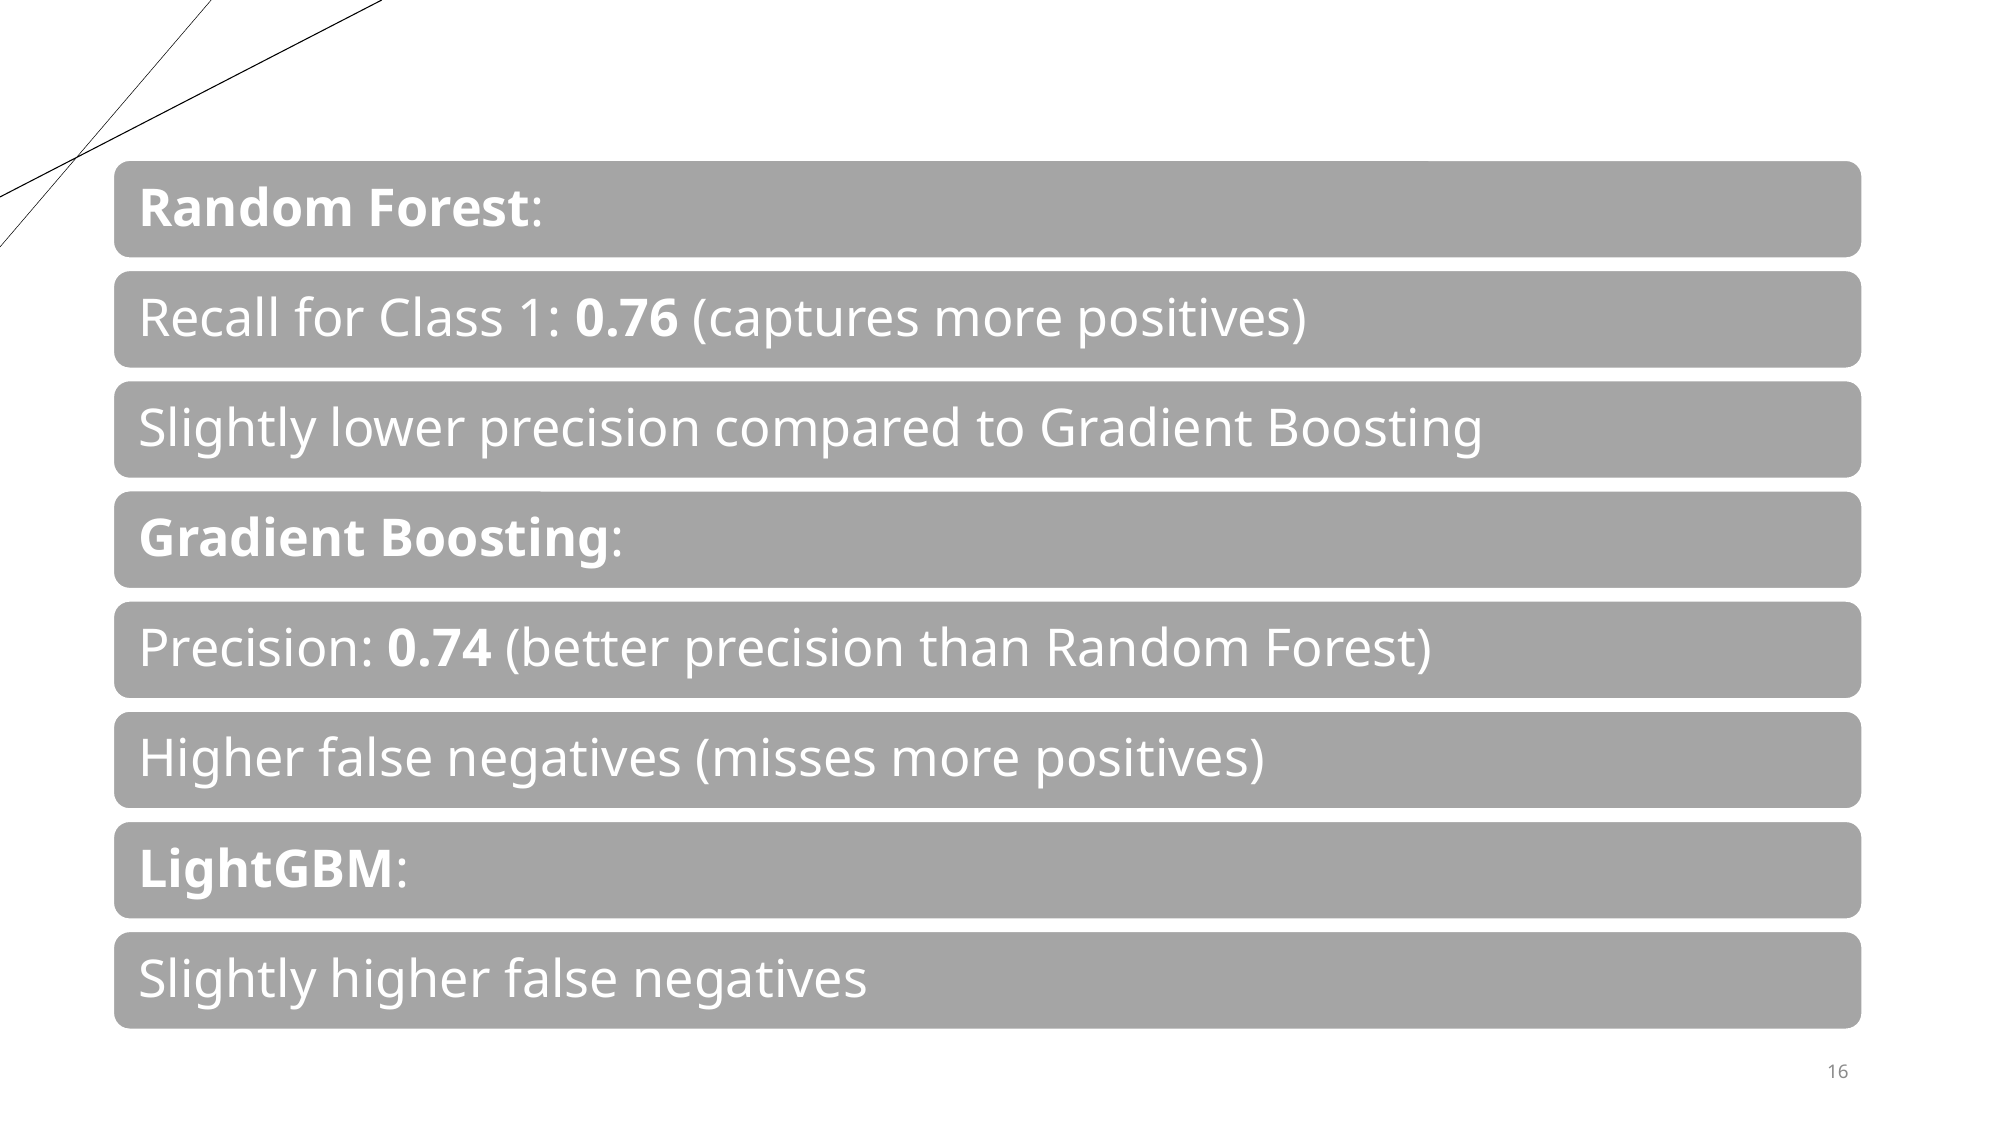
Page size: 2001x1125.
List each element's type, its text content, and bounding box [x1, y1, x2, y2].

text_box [113, 146, 1863, 1043]
slide_number 16 [1701, 1042, 1864, 1103]
